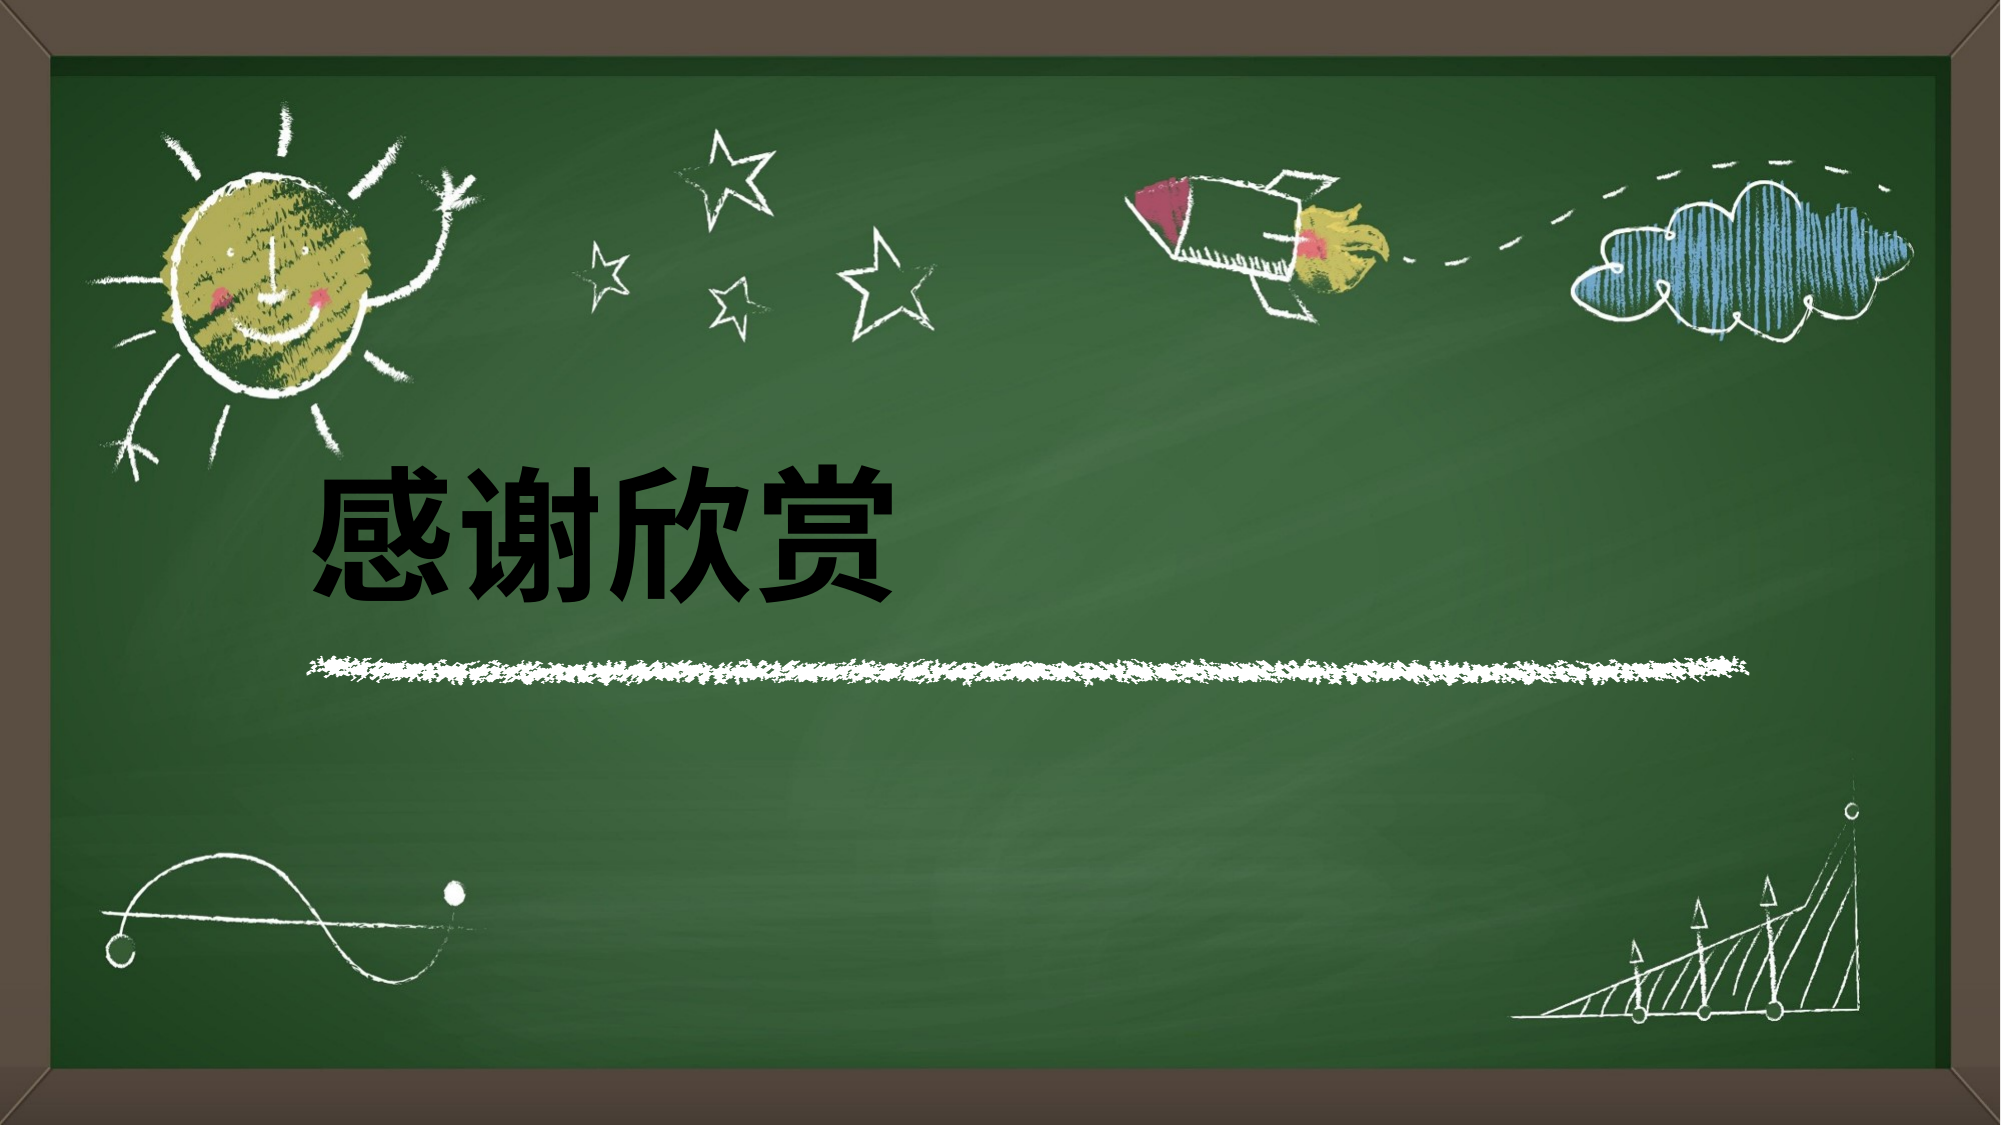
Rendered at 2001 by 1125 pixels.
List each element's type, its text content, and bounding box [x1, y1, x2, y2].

picture [0, 0, 2001, 1125]
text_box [306, 655, 1750, 687]
text_box 感谢欣赏 [294, 436, 1743, 627]
